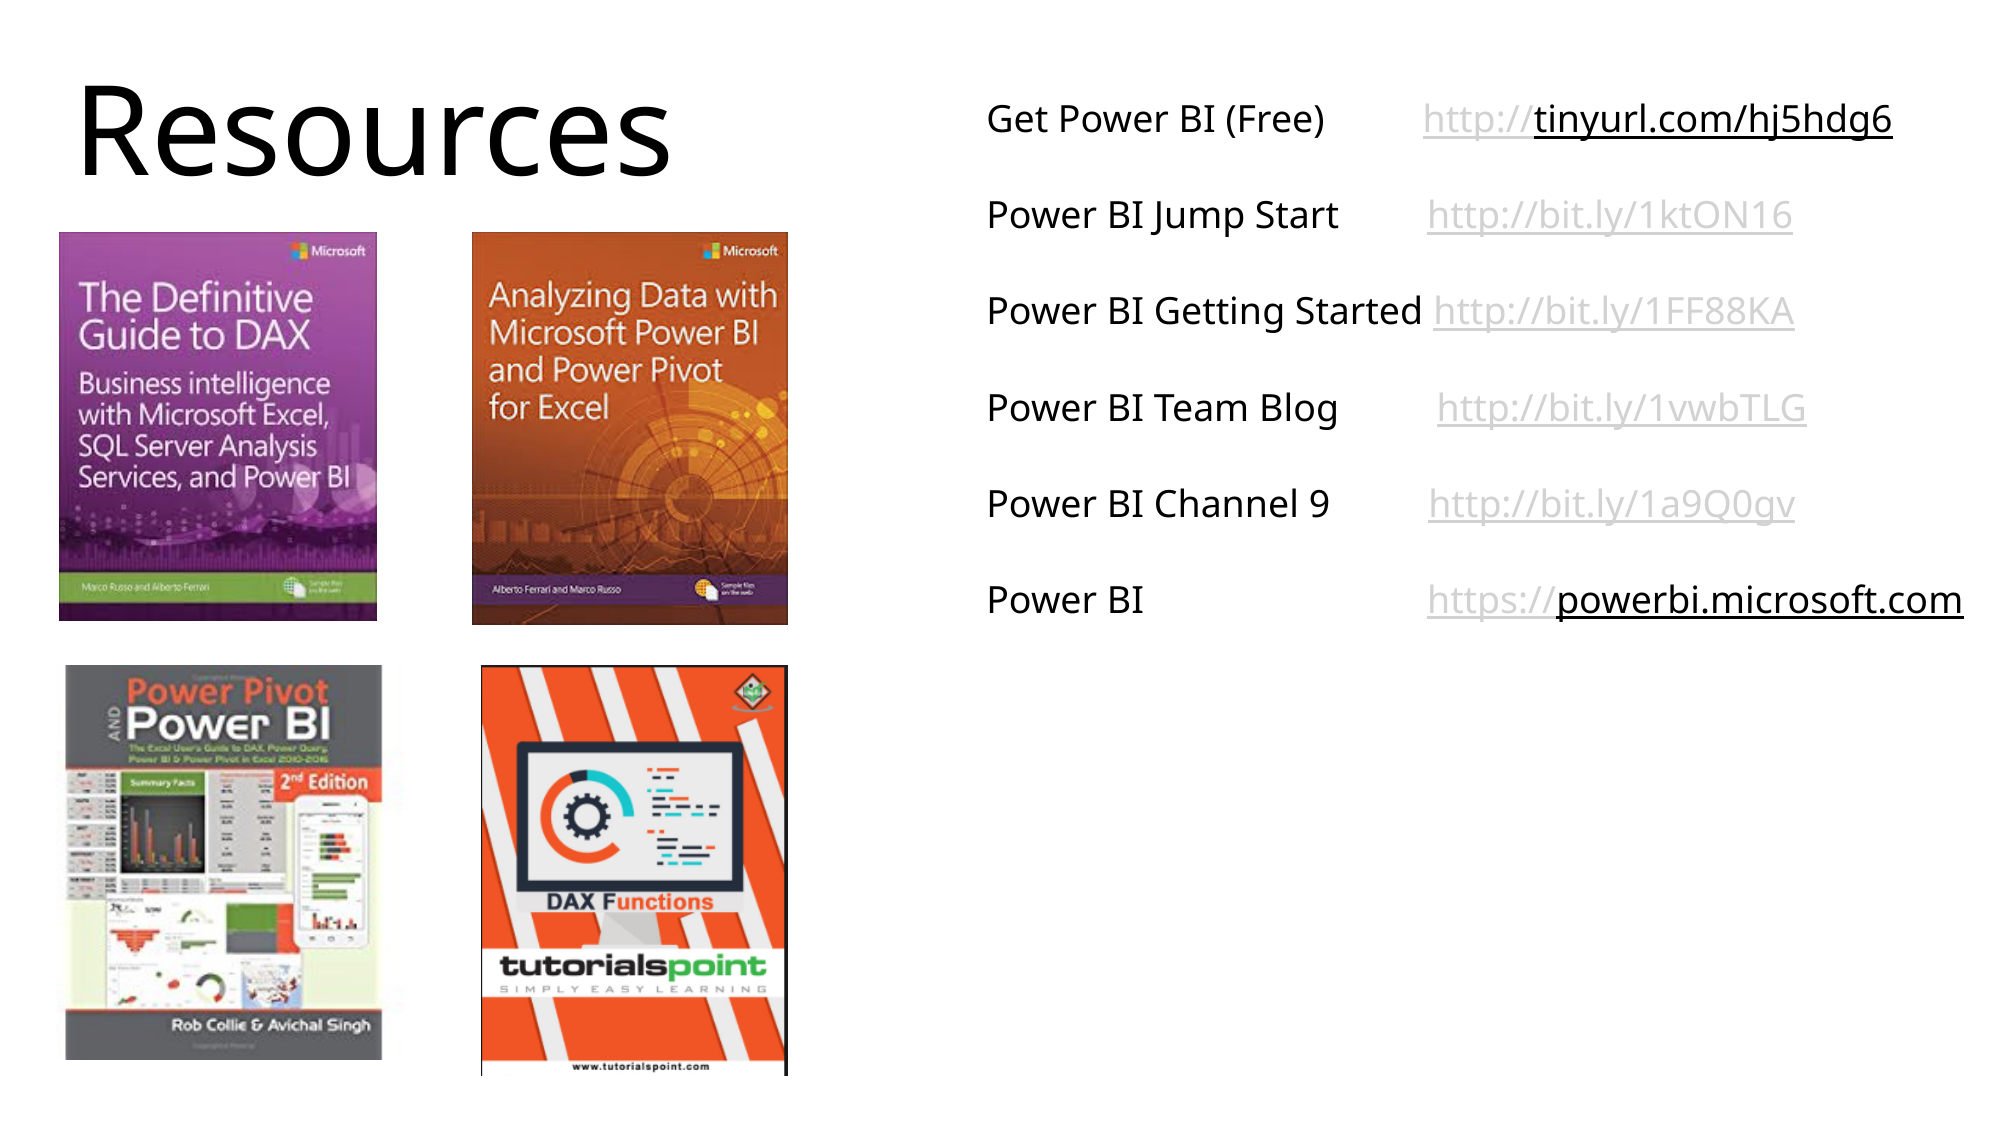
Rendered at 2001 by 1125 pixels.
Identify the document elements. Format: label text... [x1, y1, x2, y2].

picture [481, 665, 788, 1076]
picture [58, 232, 377, 621]
text_box Get Power BI (Free) http://tinyurl.com/hj5hdg6 Power BI Jump Start http://bit.ly/1ktON16 Power BI Getting Started http://bit.ly/1FF88KA Power BI Team Blog http://bit.ly/1vwbTLG Power BI Channel 9 http://bit.ly/1a9Q0gv Power BI https://powerbi.microsoft.com [971, 43, 2000, 724]
picture [472, 232, 788, 625]
picture [27, 665, 423, 1060]
text_box Resources [58, 43, 1891, 208]
